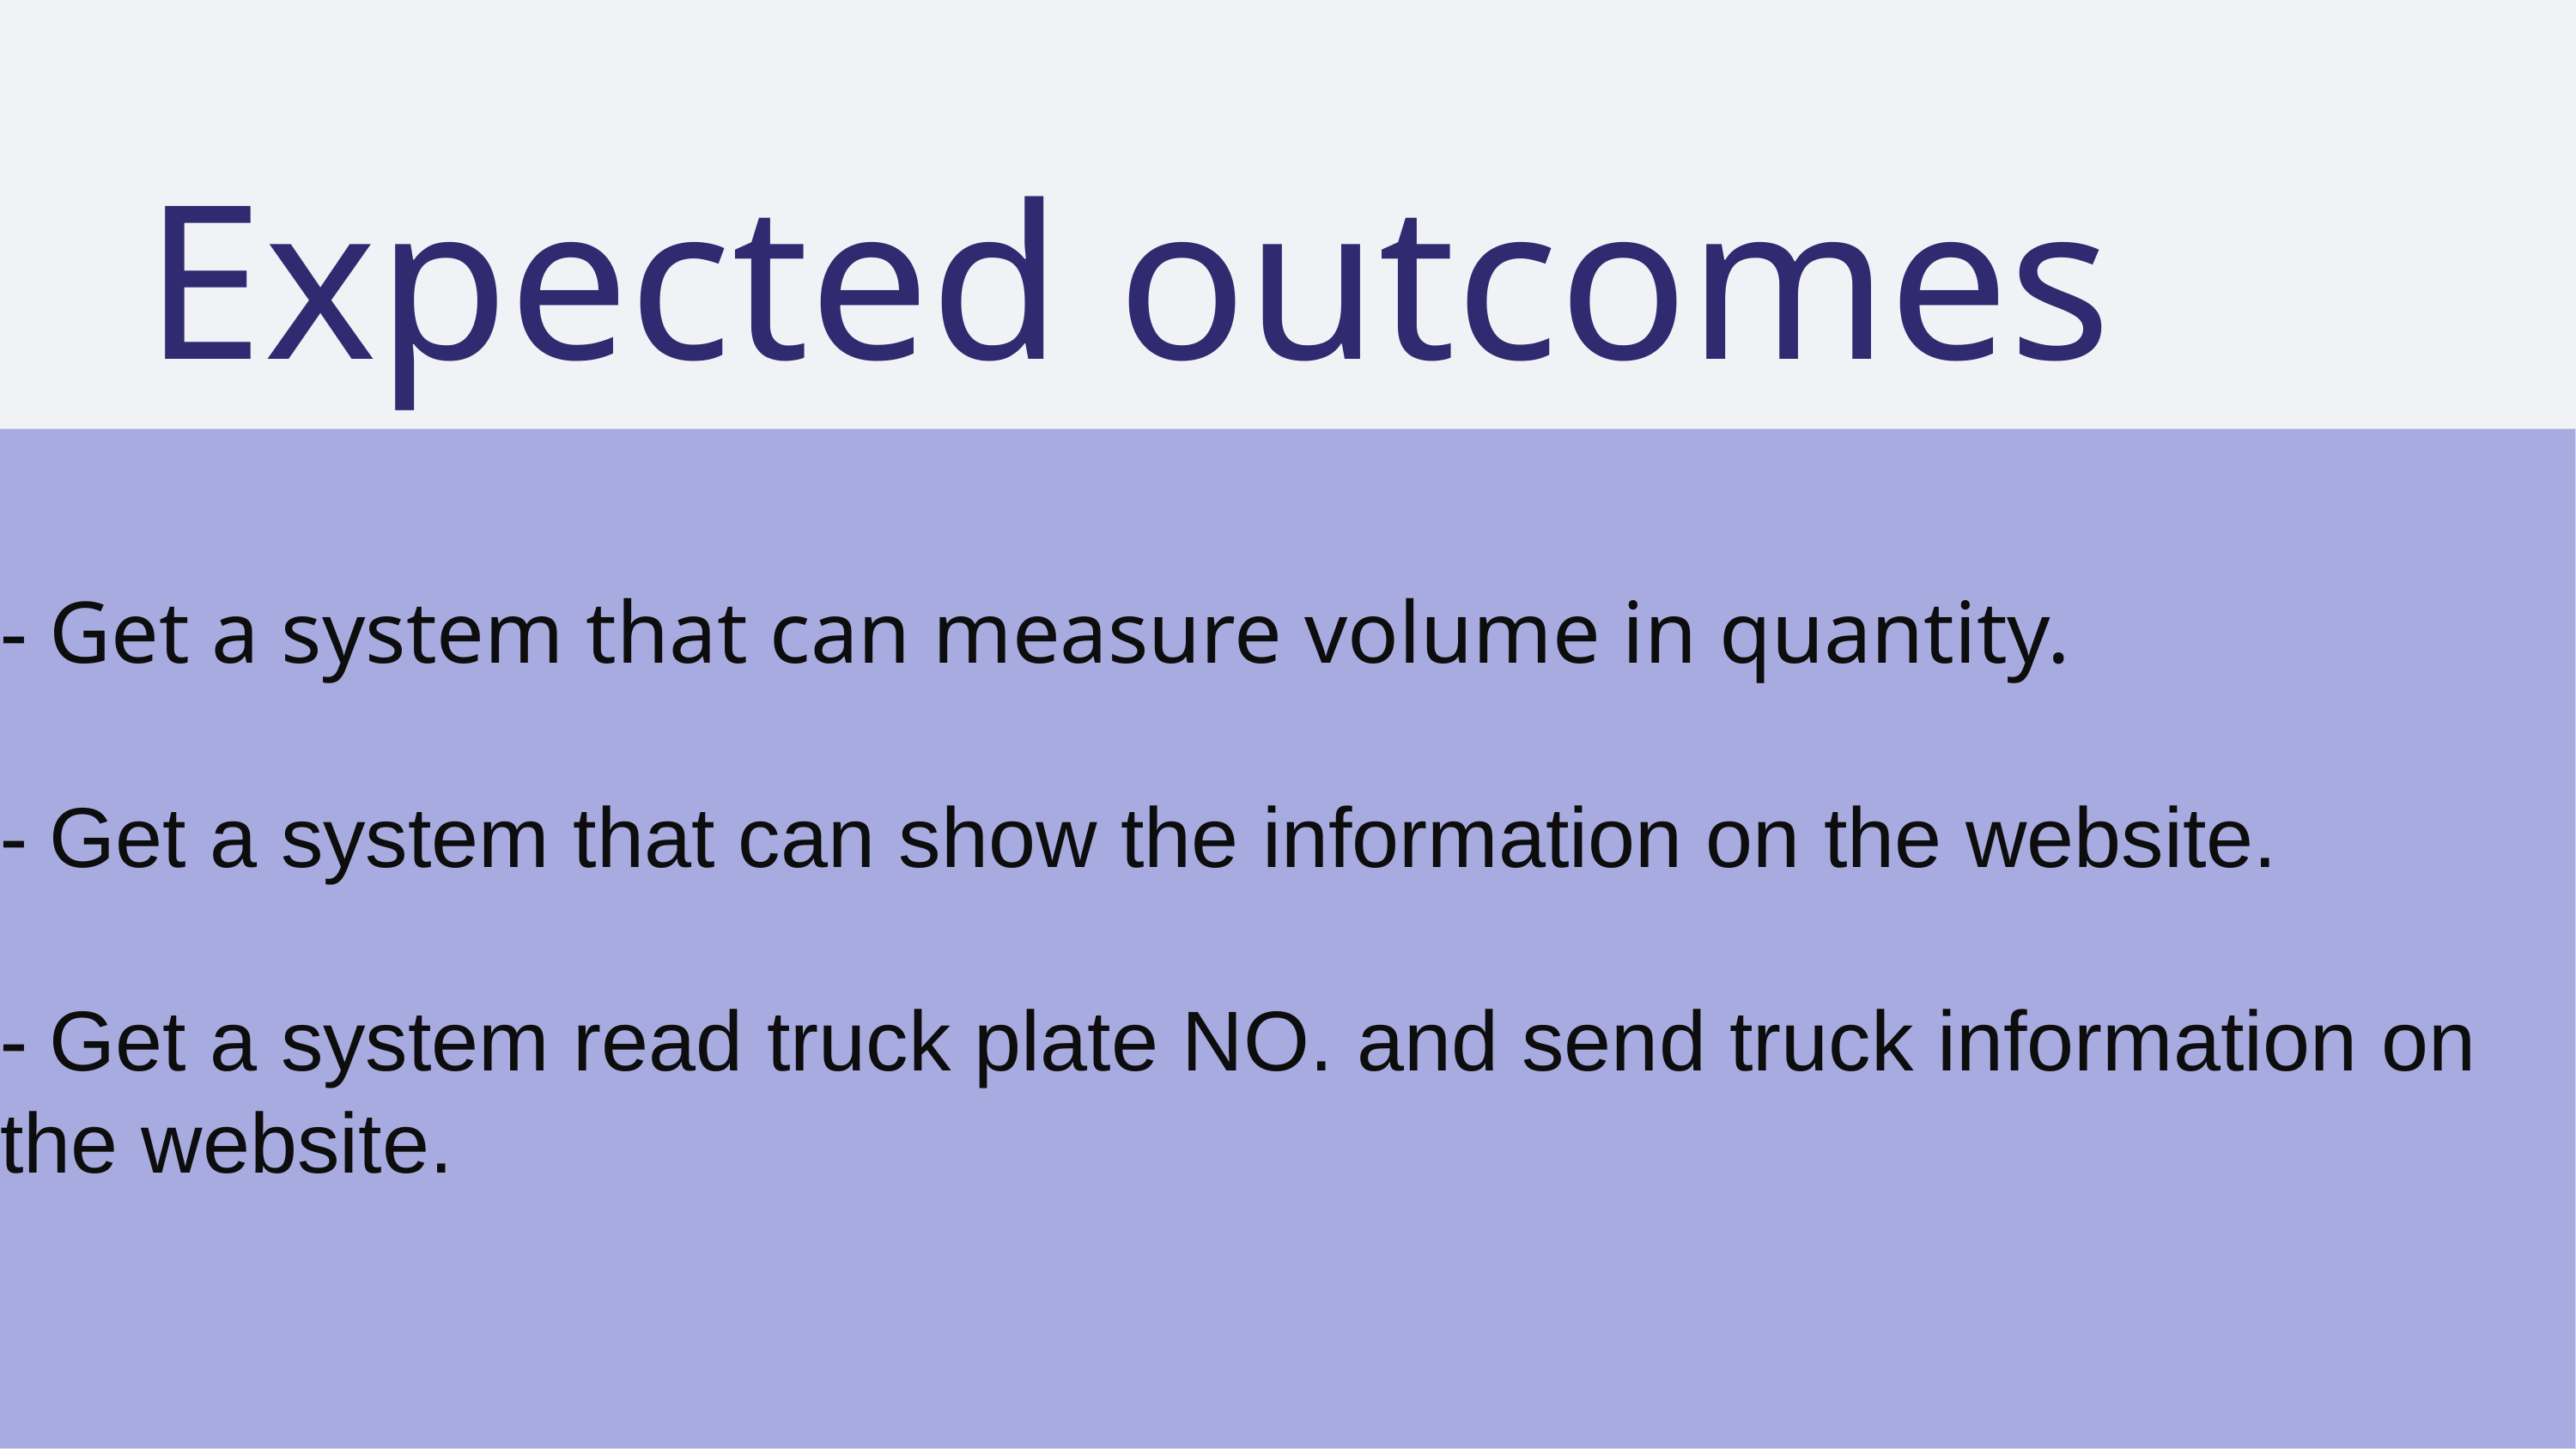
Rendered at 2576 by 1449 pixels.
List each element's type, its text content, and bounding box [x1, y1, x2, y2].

text_box - Get a system that can measure volume in quantity. - Get a system that can show the information on the website. - Get a system read truck plate NO. and send truck information on the website. [0, 578, 2537, 1293]
text_box Expected outcomes [144, 144, 2177, 402]
text_box [0, 428, 2576, 1449]
